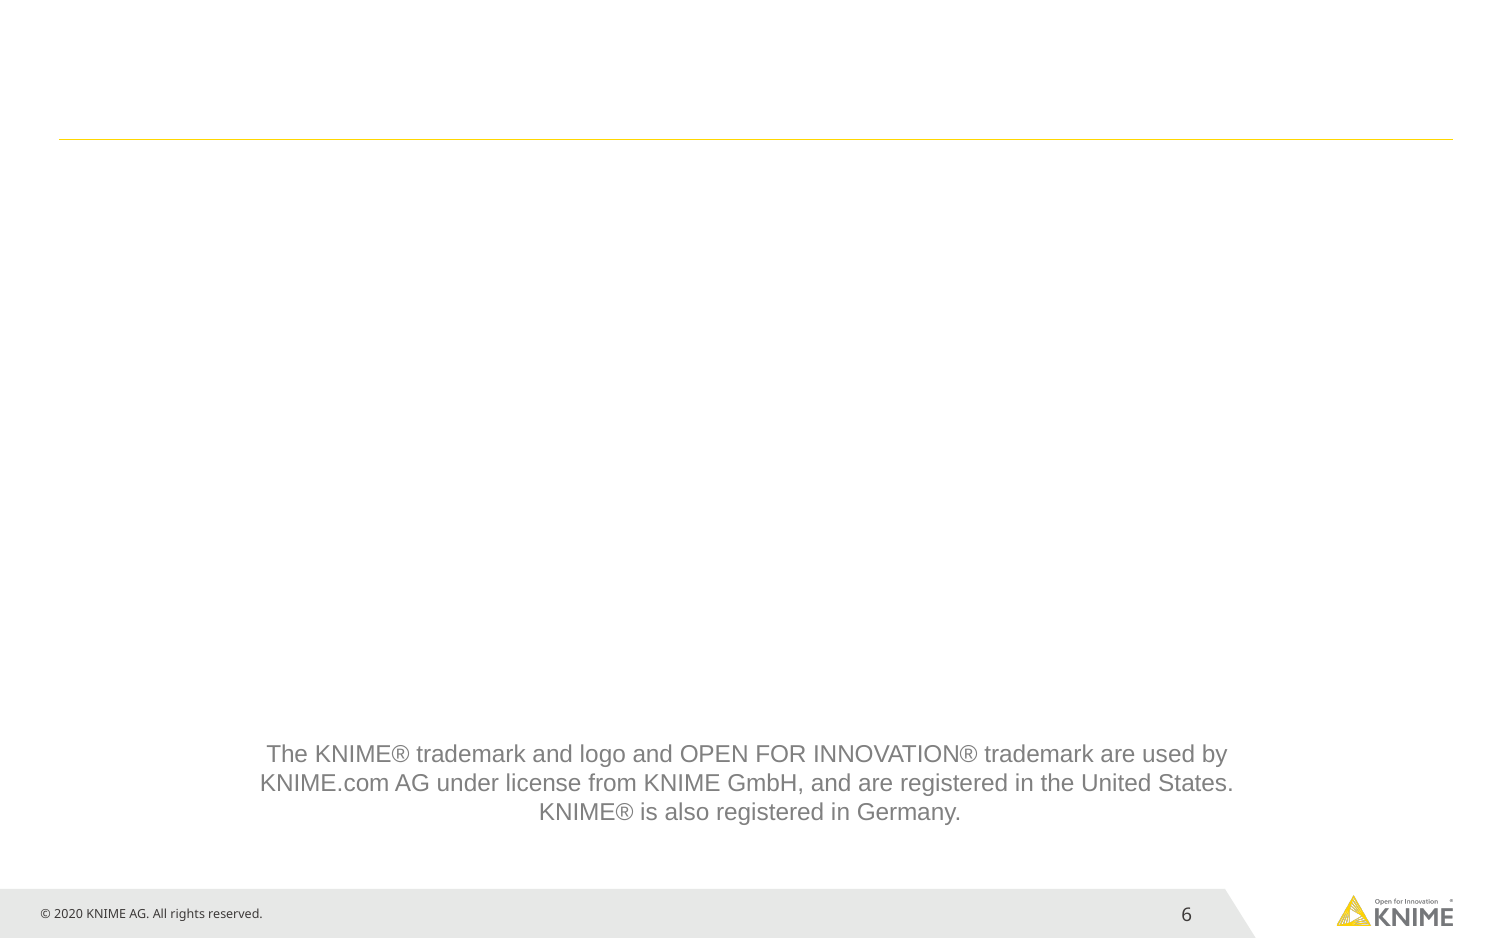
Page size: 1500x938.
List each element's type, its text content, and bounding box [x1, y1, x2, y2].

text_box The KNIME® trademark and logo and OPEN FOR INNOVATION® trademark are used by KNIME.com AG under license from KNIME GmbH, and are registered in the United States. KNIME® is also registered in Germany. [125, 687, 1375, 832]
